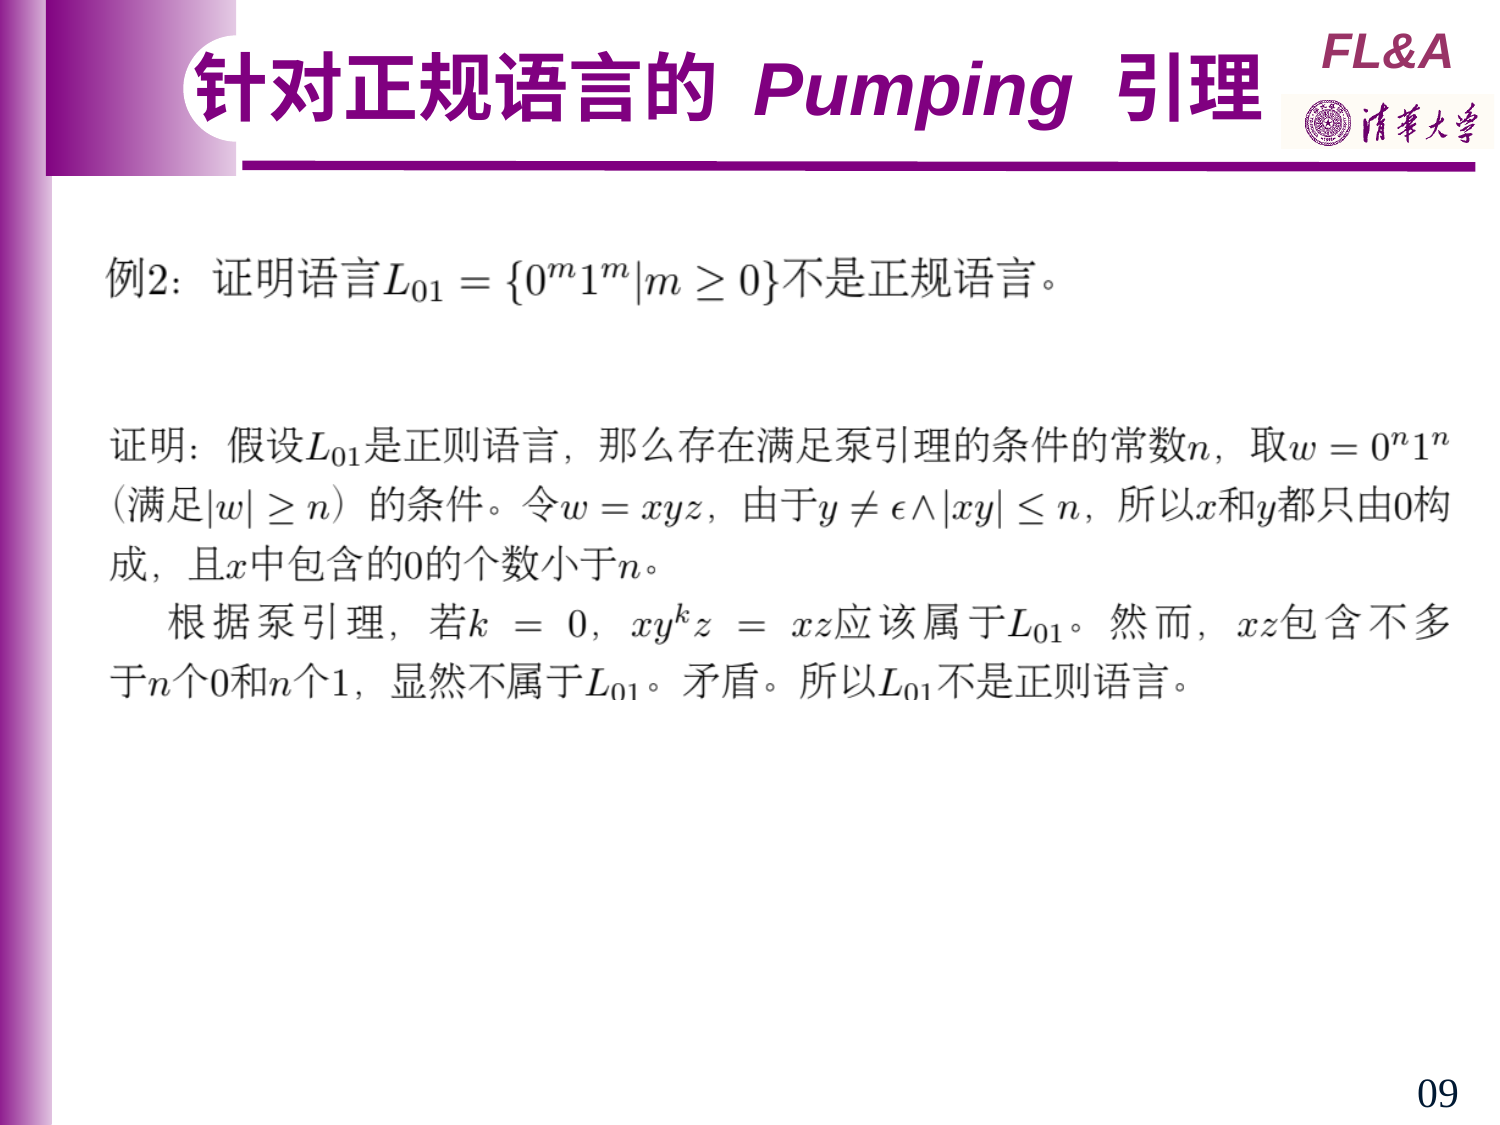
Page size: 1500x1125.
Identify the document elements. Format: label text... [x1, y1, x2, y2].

text_box 09 [1376, 1058, 1500, 1124]
picture [17, 255, 1140, 306]
picture [29, 424, 1500, 701]
picture [1281, 94, 1495, 149]
text_box 针对正规语言的 Pumping 引理 [179, 43, 1278, 140]
